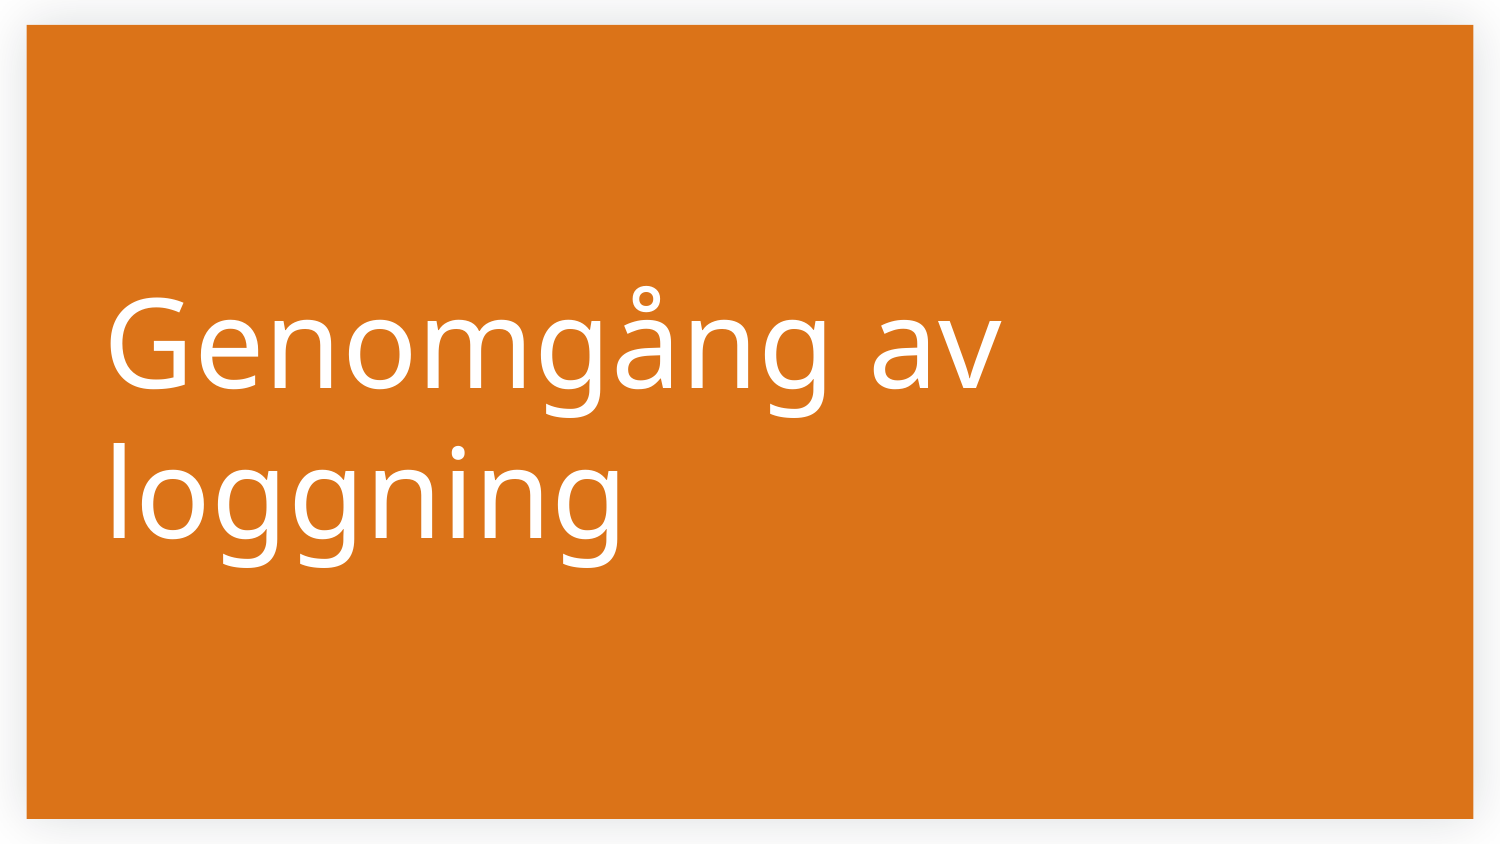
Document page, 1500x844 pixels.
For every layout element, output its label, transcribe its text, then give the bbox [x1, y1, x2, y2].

title Genomgång av loggning [26, 24, 1474, 819]
